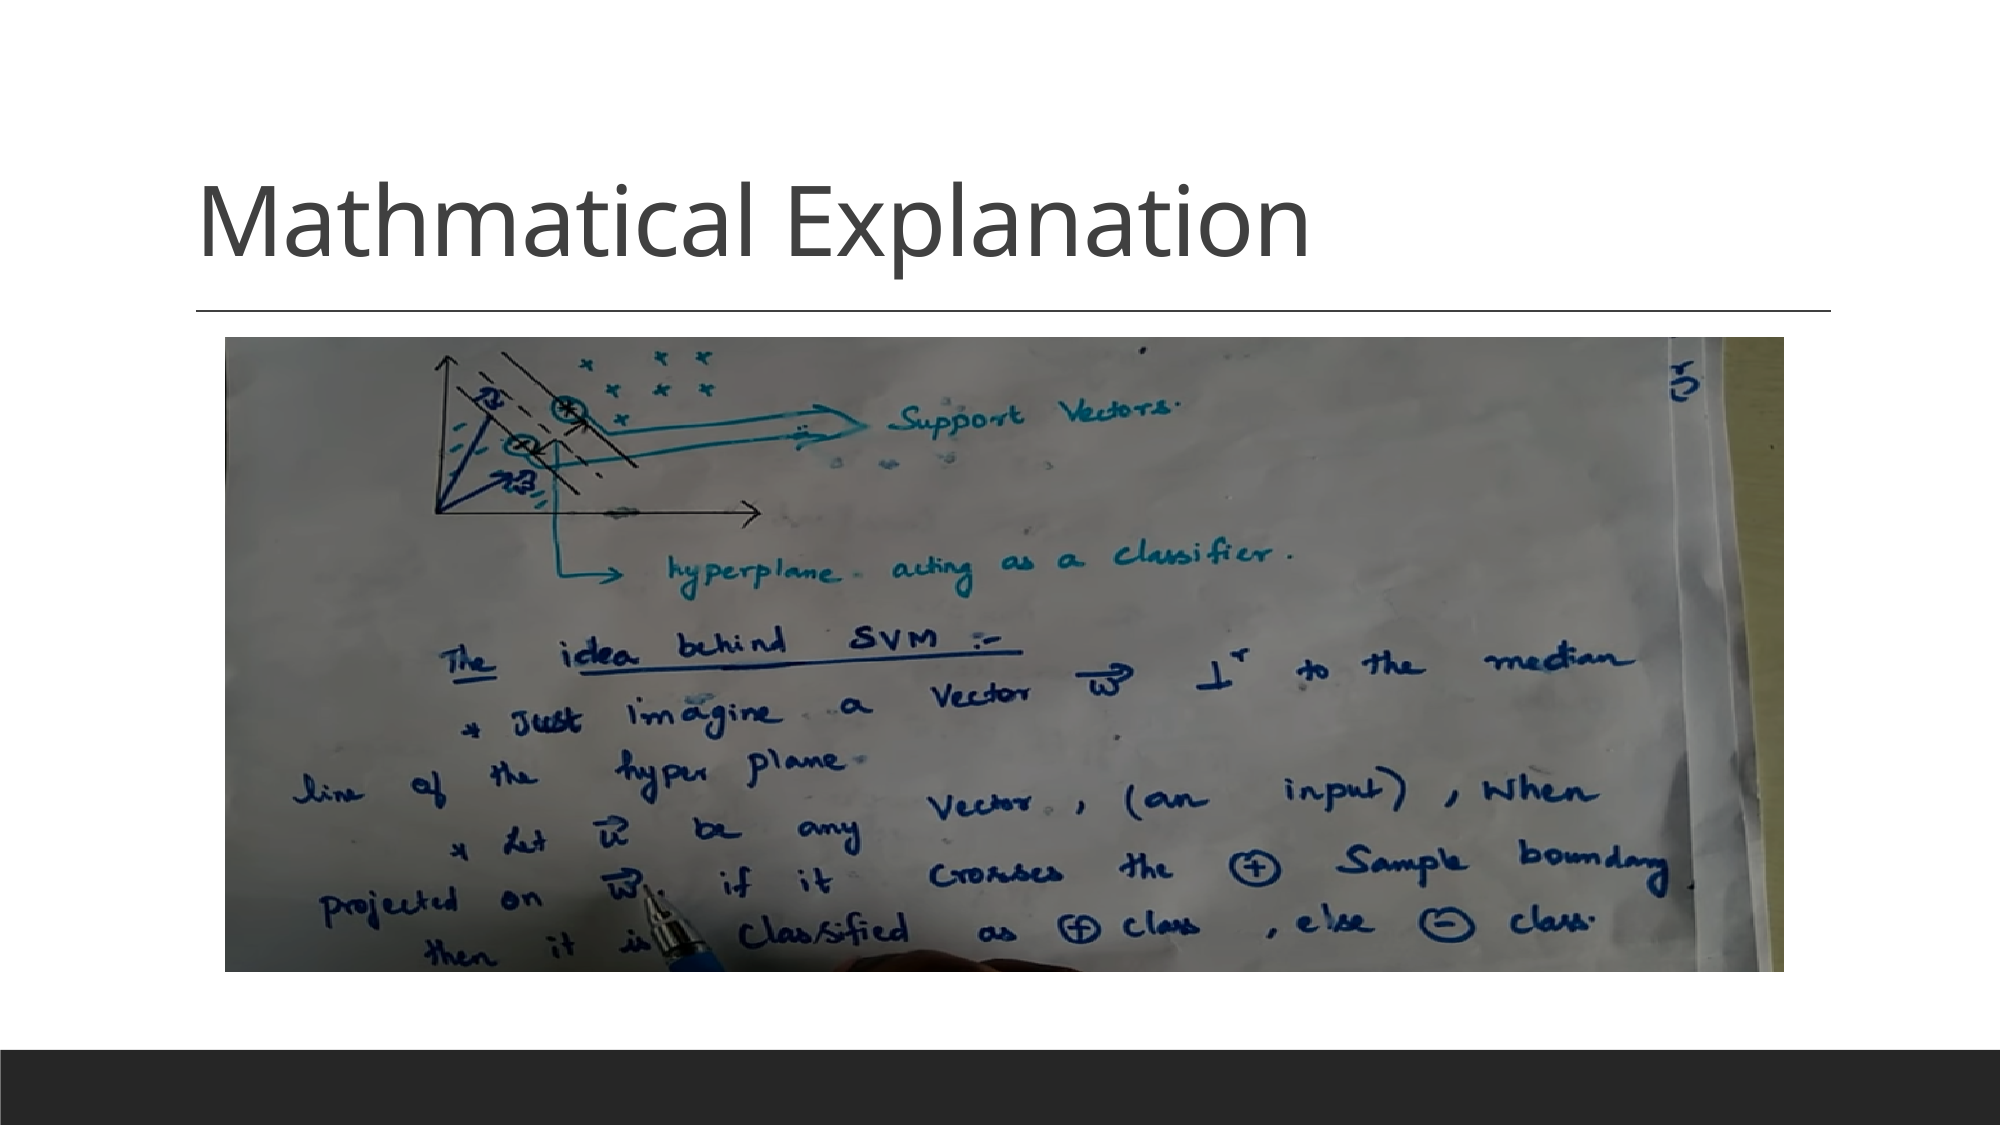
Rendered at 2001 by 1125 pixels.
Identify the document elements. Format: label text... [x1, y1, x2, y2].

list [225, 336, 1785, 972]
title Mathmatical Explanation [180, 47, 1830, 285]
